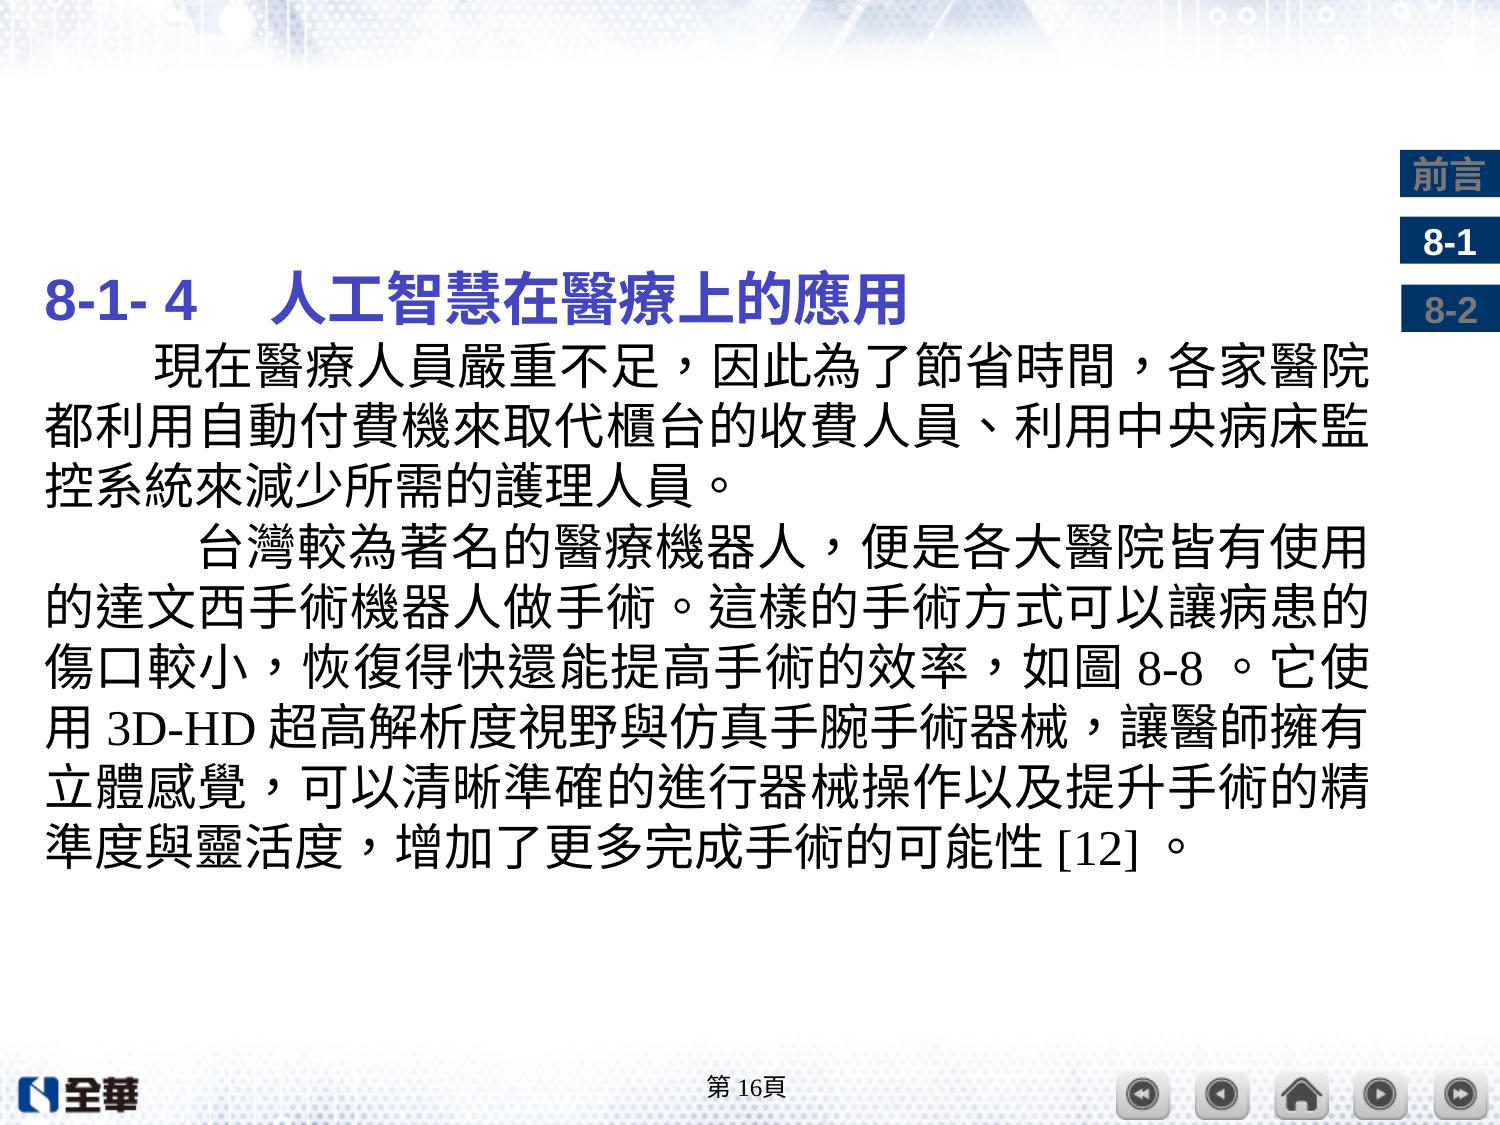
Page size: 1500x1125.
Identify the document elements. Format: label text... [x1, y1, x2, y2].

list 8-1- 4 人工智慧在醫療上的應用 現在醫療人員嚴重不足，因此為了節省時間，各家醫院都利用自動付費機來取代櫃台的收費人員、利用中央病床監控系統來減少所需的護理人員。 台灣較為著名的醫療機器人，便是各大醫院皆有使用的達文西手術機器人做手術。這樣的手術方式可以讓病患的傷口較小，恢復得快還能提高手術的效率，如圖8-8。它使用3D-HD超高解析度視野與仿真手腕手術器械，讓醫師擁有立體感覺，可以清晰準確的進行器械操作以及提升手術的精準度與靈活度，增加了更多完成手術的可能性[12]。 [29, 219, 1386, 1048]
picture [0, 0, 1500, 1125]
